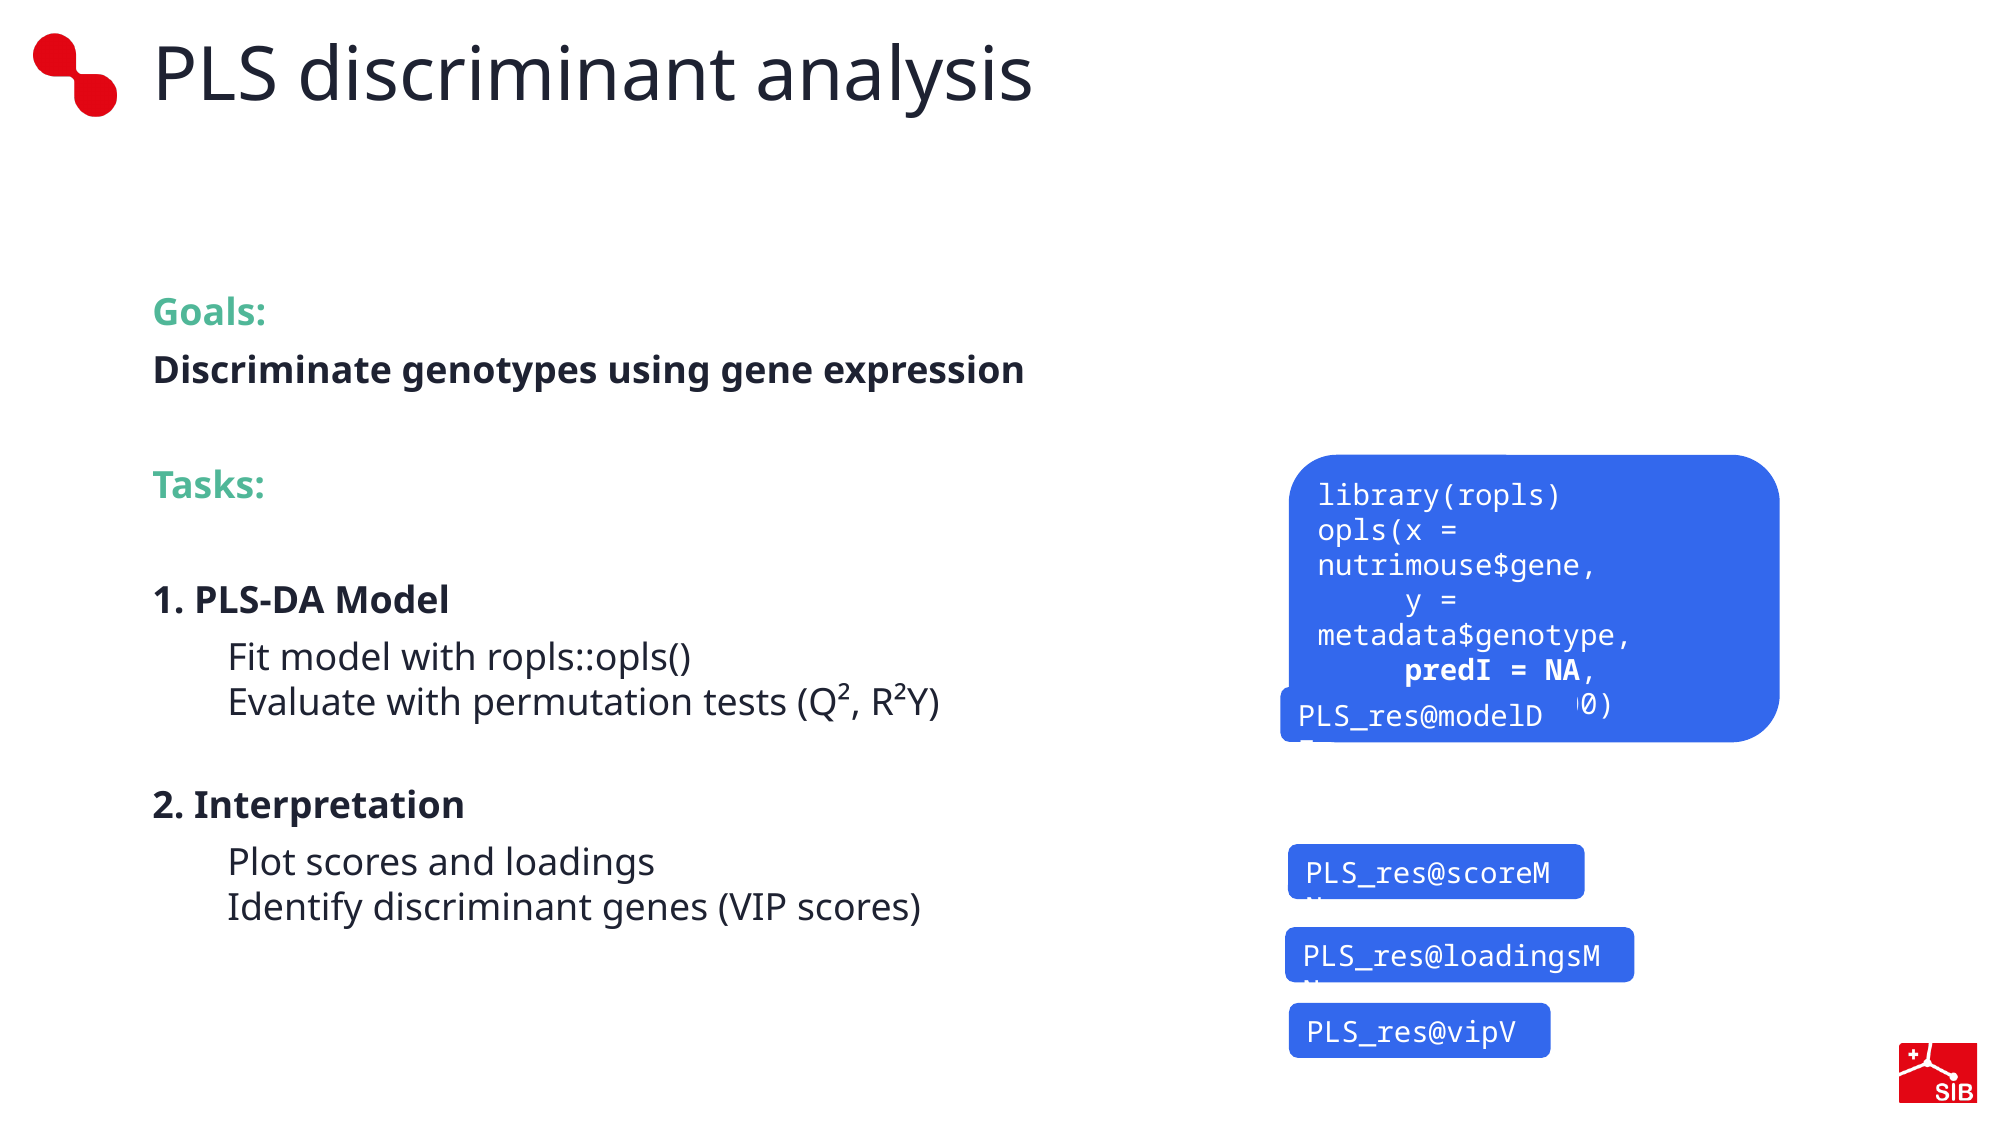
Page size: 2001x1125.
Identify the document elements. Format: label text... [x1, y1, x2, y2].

text_box Goals: Discriminate genotypes using gene expression Tasks: 1. PLS-DA Model Fit model with ropls::opls() Evaluate with permutation tests (Q², R²Y) 2. Interpretation Plot scores and loadings Identify discriminant genes (VIP scores) [137, 280, 1353, 981]
text_box PLS_res@scoreMN [1353, 844, 1585, 900]
title PLS discriminant analysis [137, 42, 1863, 117]
text_box PLS_res@loadingsMN [1289, 927, 1635, 983]
text_box PLS_res@modelDF [1353, 686, 1578, 742]
text_box PLS_res@vipVn [1288, 1002, 1551, 1058]
text_box library(ropls) opls(x = nutrimouse$gene, y = metadata$genotype, predI = NA, permI = 100) [1353, 454, 1780, 743]
picture [33, 33, 117, 117]
